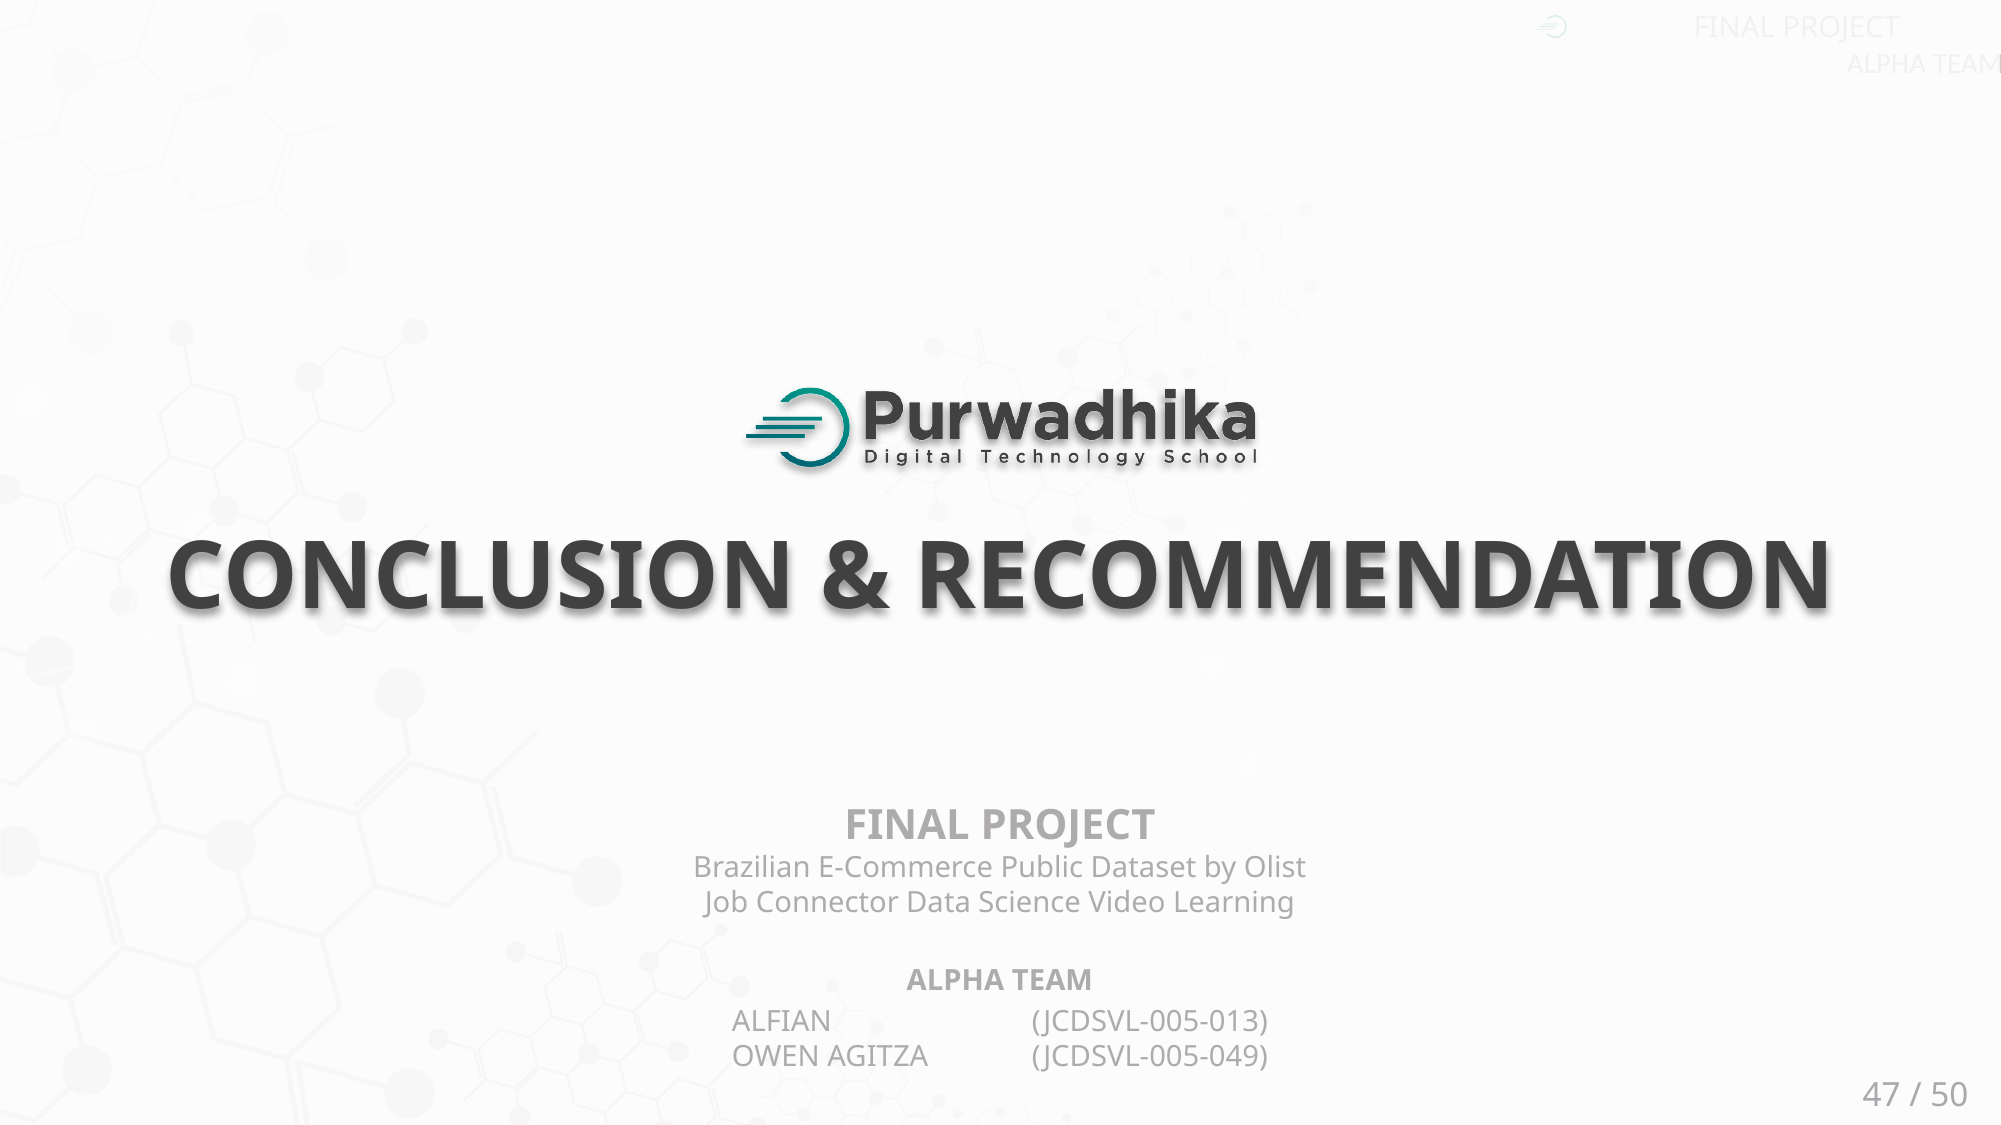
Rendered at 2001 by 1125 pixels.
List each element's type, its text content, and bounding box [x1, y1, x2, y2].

text_box CONCLUSION & RECOMMENDATION [132, 507, 1868, 636]
text_box ALFIAN (JCDSVL-005-013) OWEN AGITZA (JCDSVL-005-049) [716, 994, 1311, 1080]
text_box FINAL PROJECT Brazilian E-Commerce Public Dataset by Olist Job Connector Data Science Video Learning [167, 790, 1833, 926]
text_box ALPHA TEAM [542, 953, 1458, 1004]
picture [745, 386, 1256, 468]
